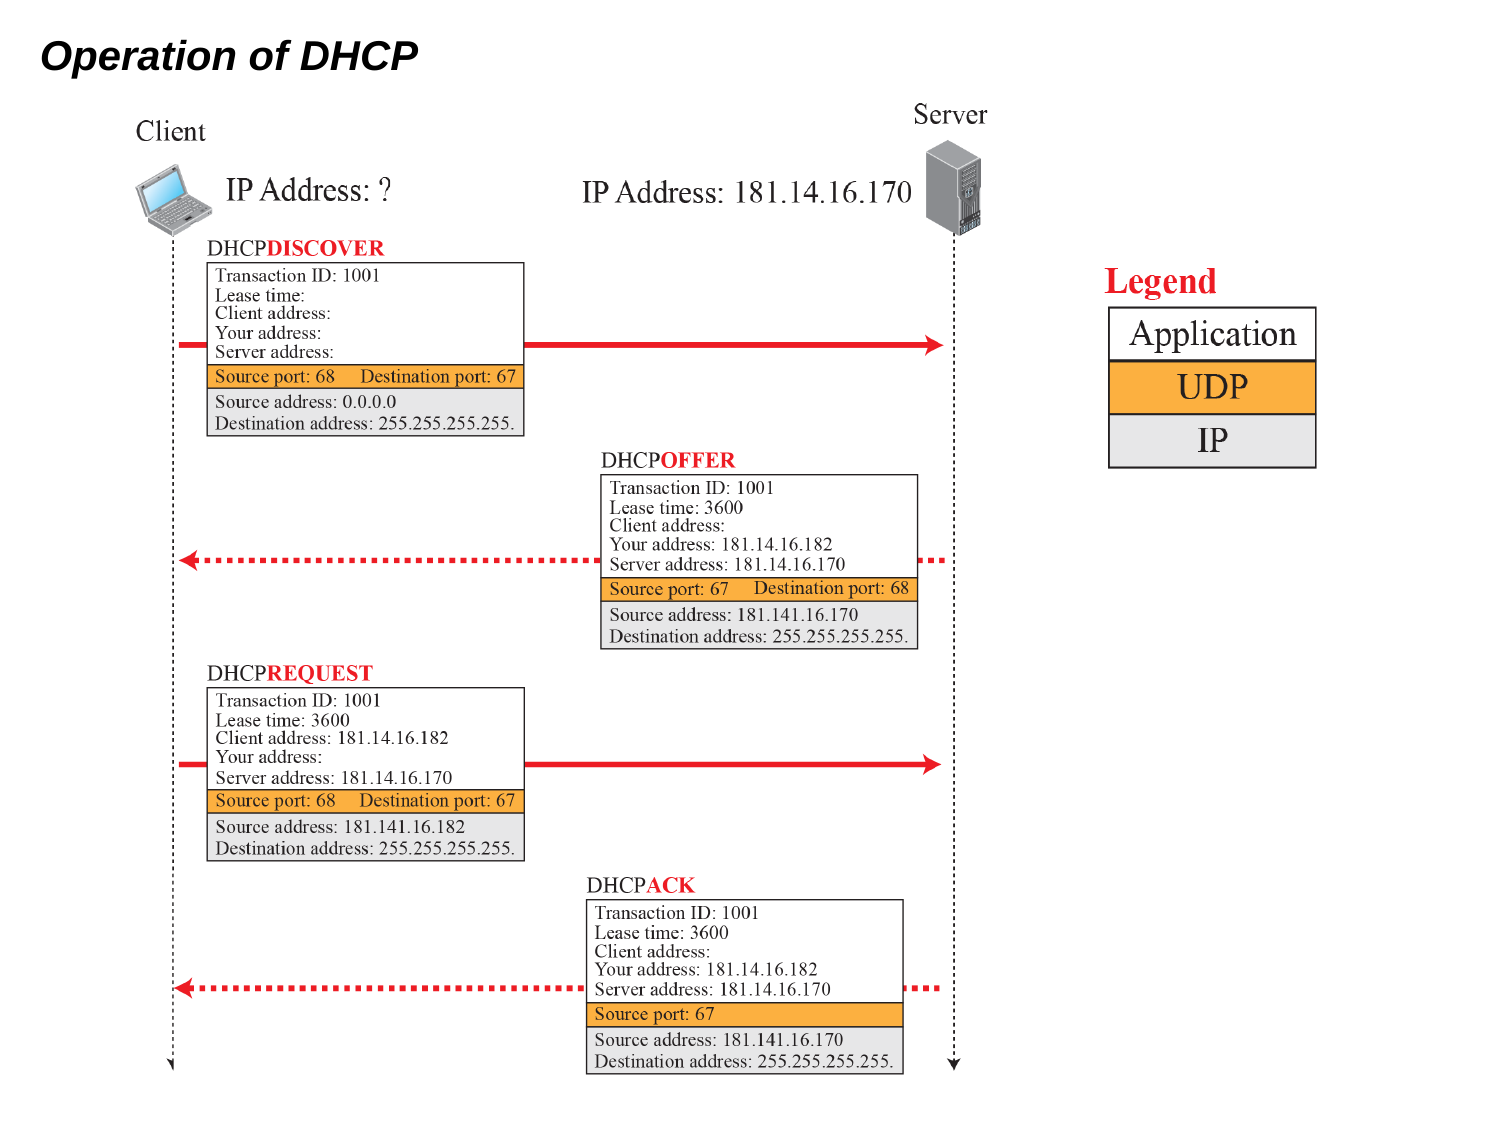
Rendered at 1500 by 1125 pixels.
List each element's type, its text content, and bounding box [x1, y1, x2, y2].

text_box [1104, 268, 1317, 469]
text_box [134, 103, 988, 1075]
title Operation of DHCP [37, 26, 420, 217]
